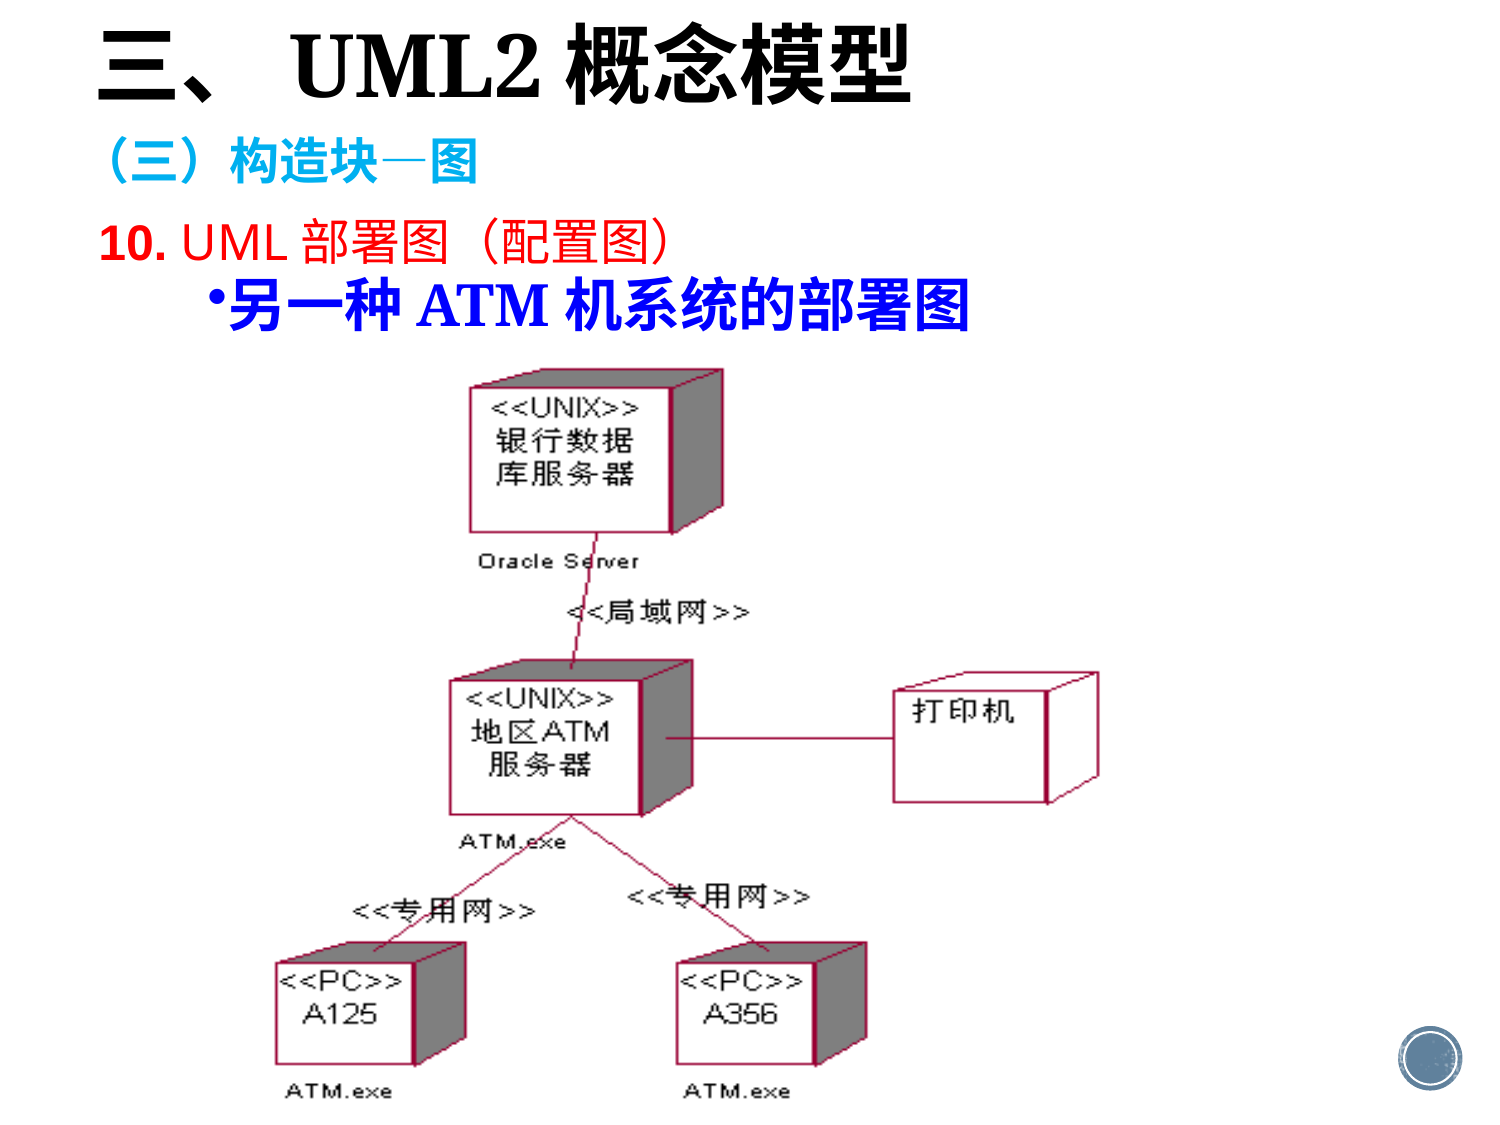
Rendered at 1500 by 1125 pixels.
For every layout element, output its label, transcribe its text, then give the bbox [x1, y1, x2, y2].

text_box 10. UML部署图（配置图） [83, 202, 716, 278]
text_box 三、UML2概念模型 [78, 10, 1354, 123]
text_box （三）构造块—图 [64, 123, 1367, 203]
text_box 另一种ATM机系统的部署图 [192, 254, 1376, 361]
picture [102, 344, 1284, 1113]
